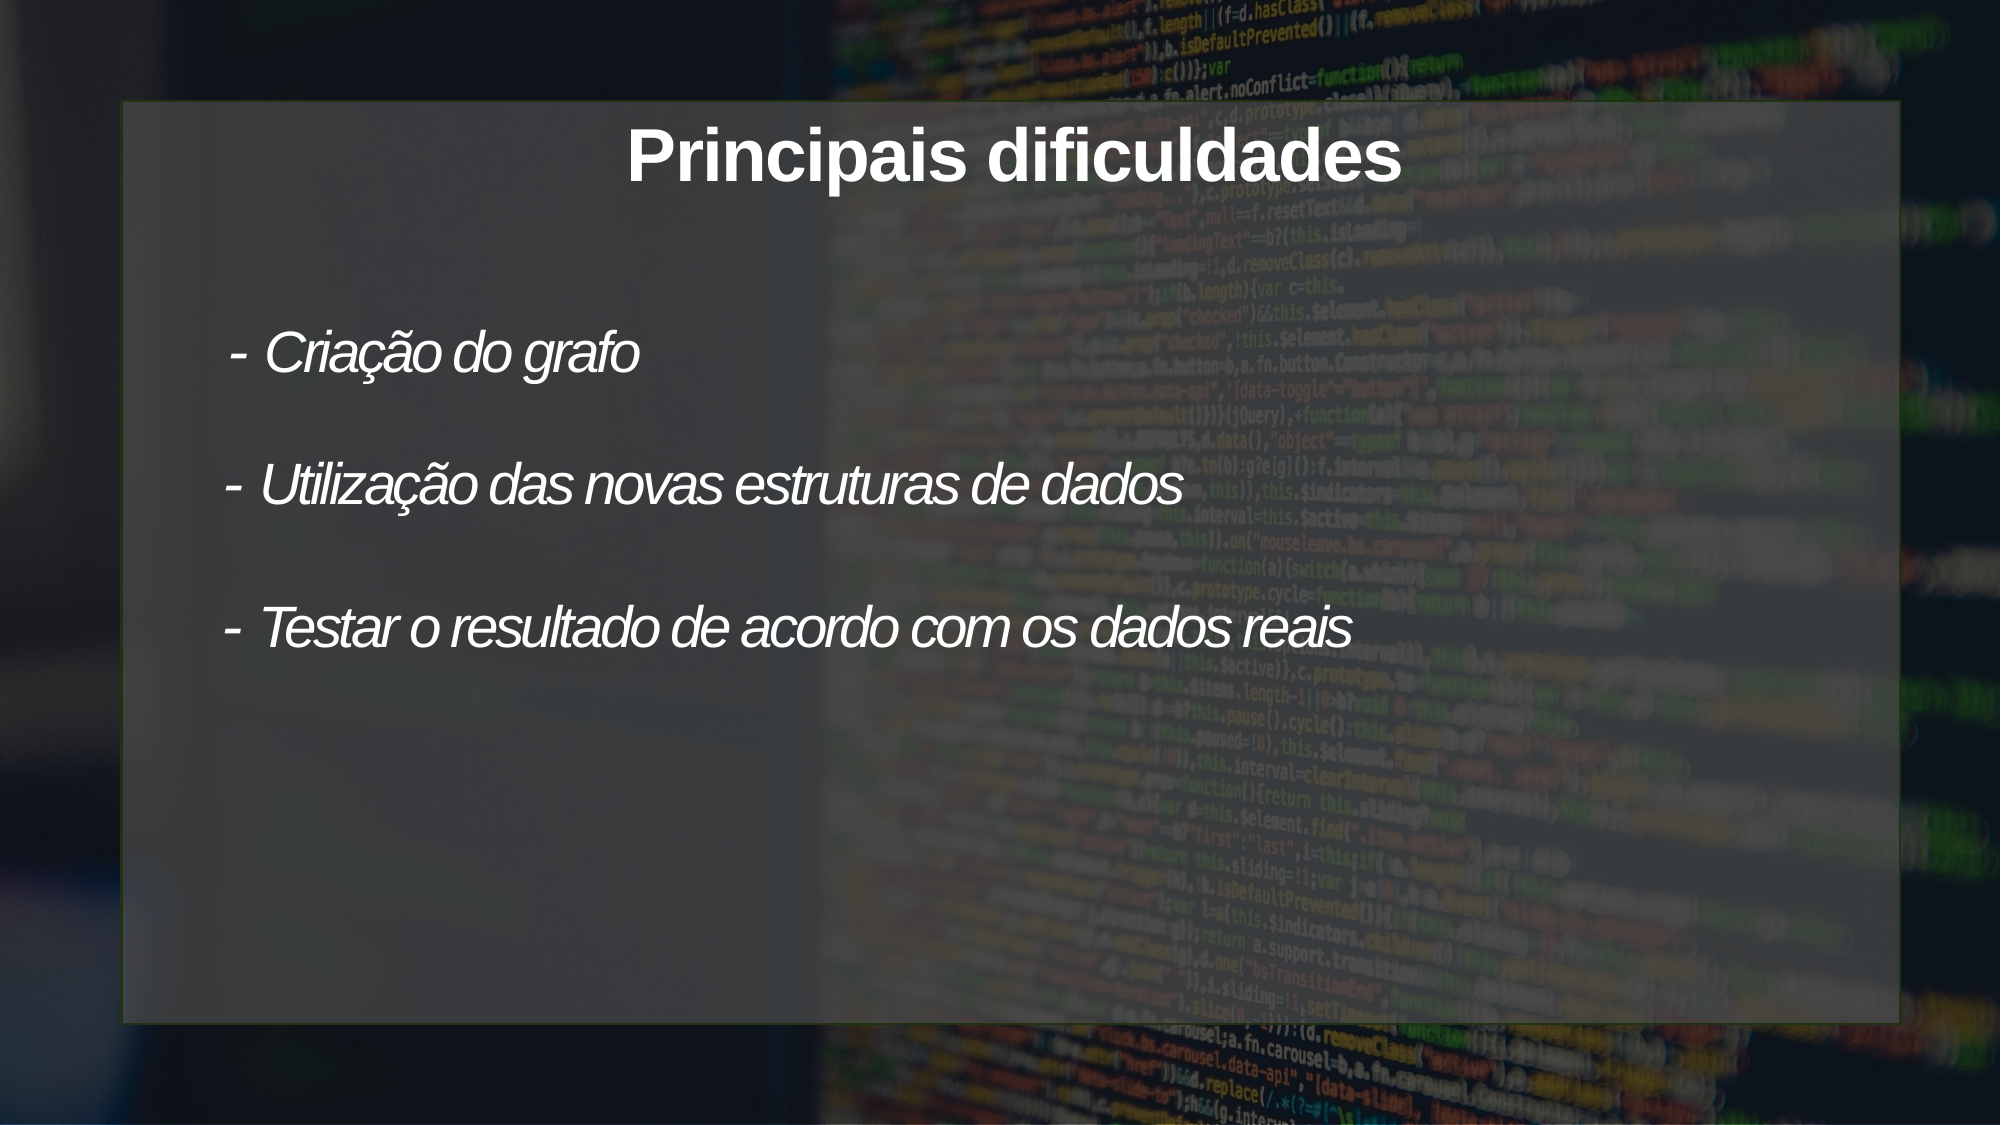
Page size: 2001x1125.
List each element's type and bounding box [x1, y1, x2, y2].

text_box [120, 99, 1902, 1026]
picture [0, 0, 2000, 1125]
